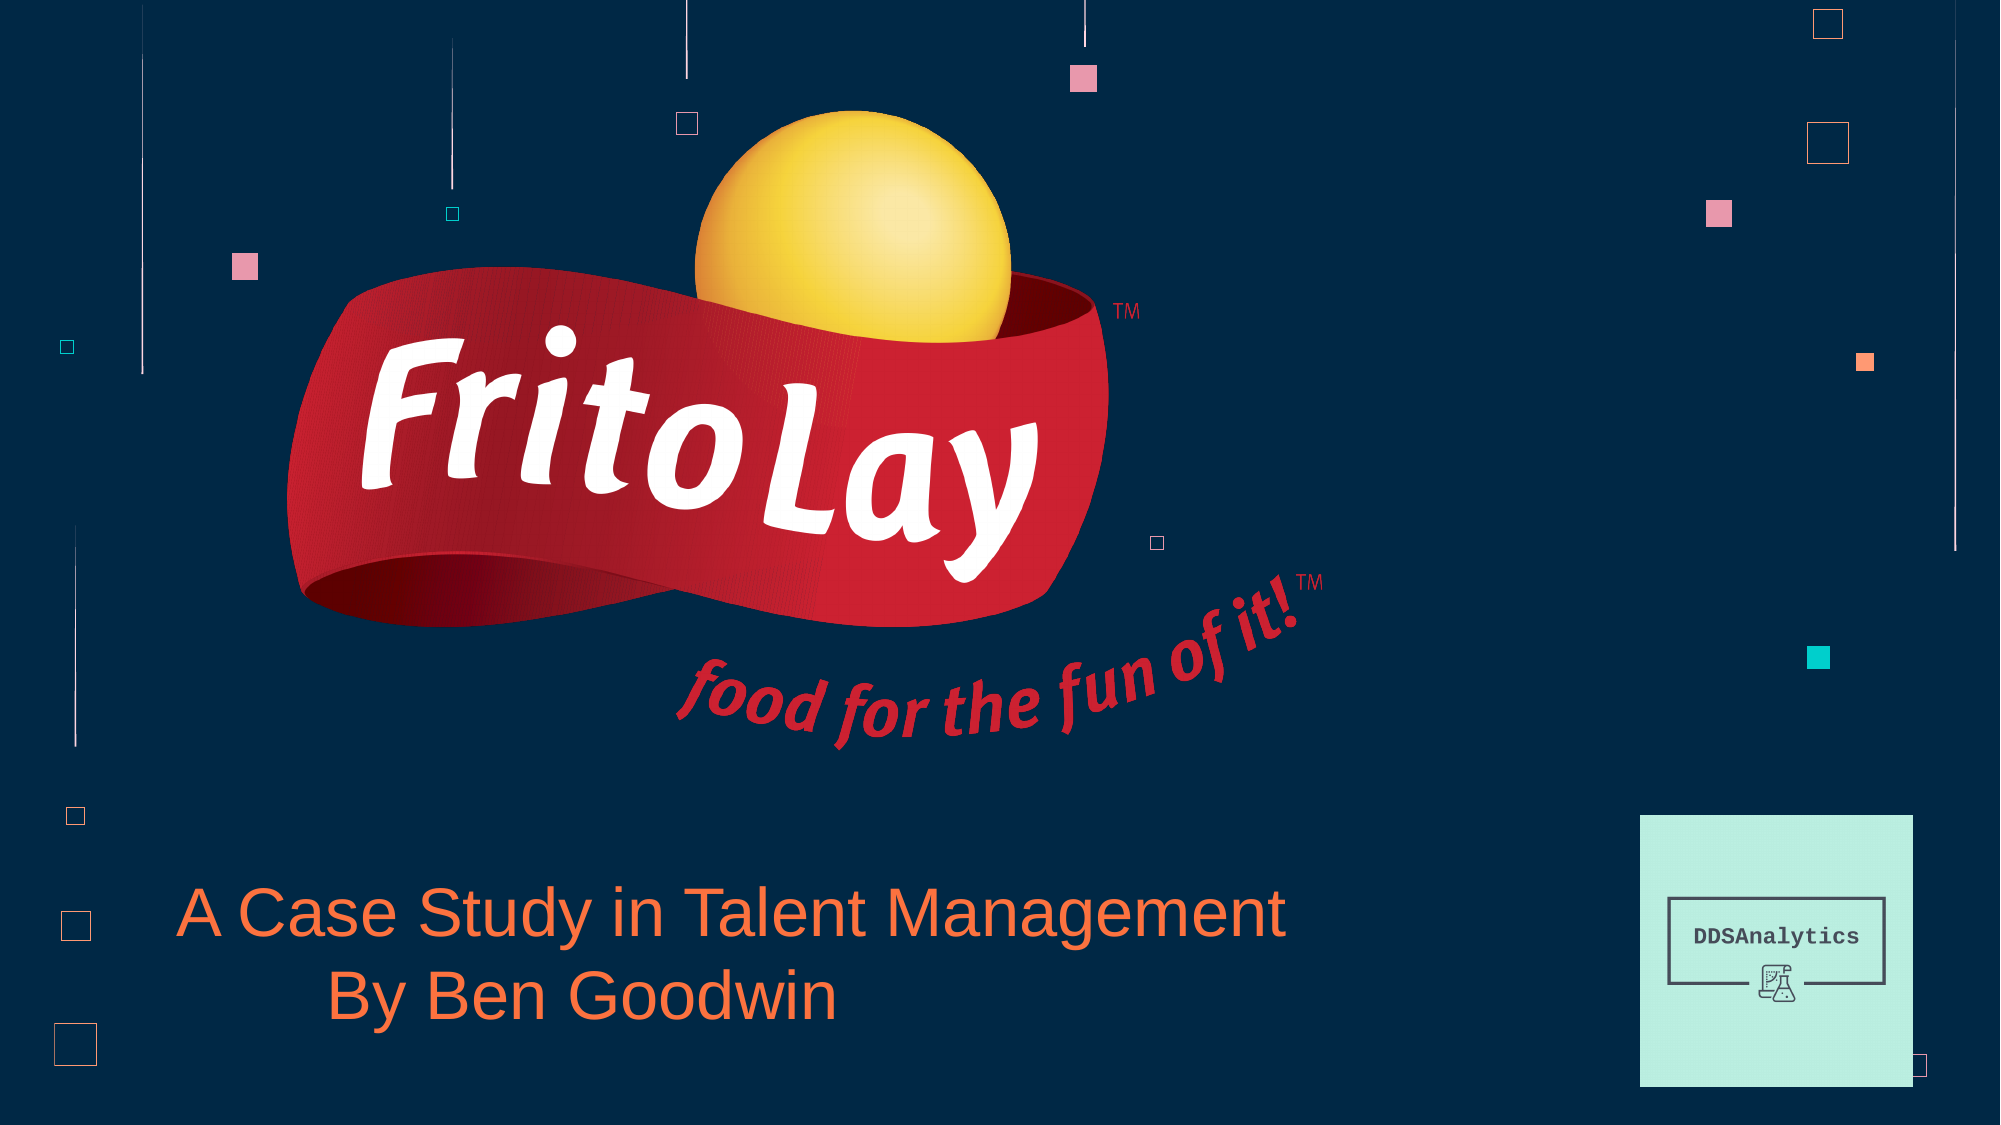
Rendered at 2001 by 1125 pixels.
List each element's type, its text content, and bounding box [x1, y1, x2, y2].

picture [206, 0, 1356, 768]
text_box A Case Study in Talent Management By Ben Goodwin [161, 896, 1615, 1035]
picture [1640, 814, 1913, 1087]
